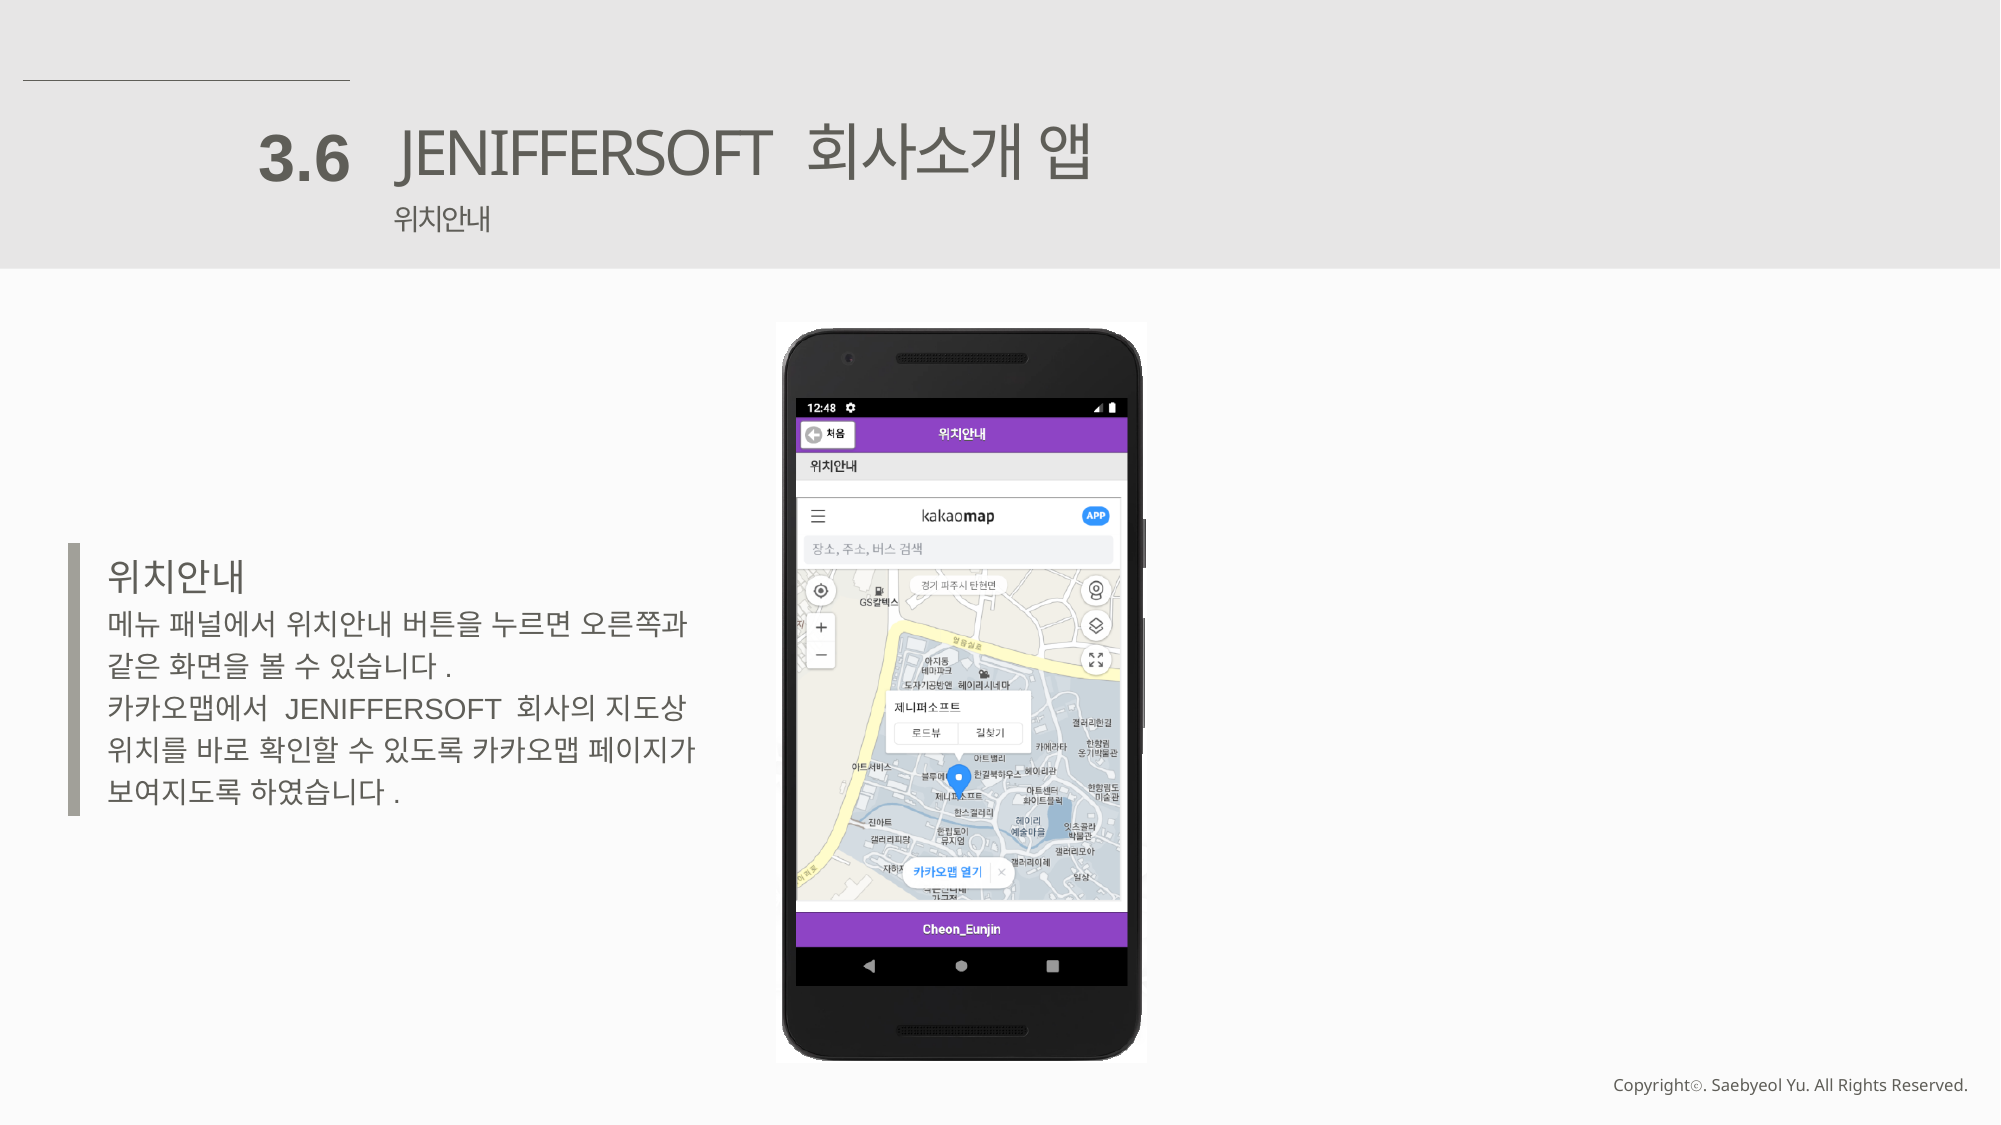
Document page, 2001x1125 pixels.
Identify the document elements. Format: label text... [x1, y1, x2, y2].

text_box 3.6 [243, 106, 366, 202]
text_box 위치안내 [379, 193, 508, 244]
text_box [0, 0, 2000, 270]
picture [776, 321, 1147, 1063]
text_box 위치안내 메뉴 패널에서 위치안내 버튼을 누르면 오른쪽과 같은 화면을 볼 수 있습니다. 카카오맵에서 JENIFFERSOFT 회사의 지도상 위치를 바로 확인할 수 있도록 카카오맵 페이지가 보여지도록 하였습니다. [92, 537, 759, 817]
text_box JENIFFERSOFT 회사소개 앱 [384, 105, 1111, 196]
